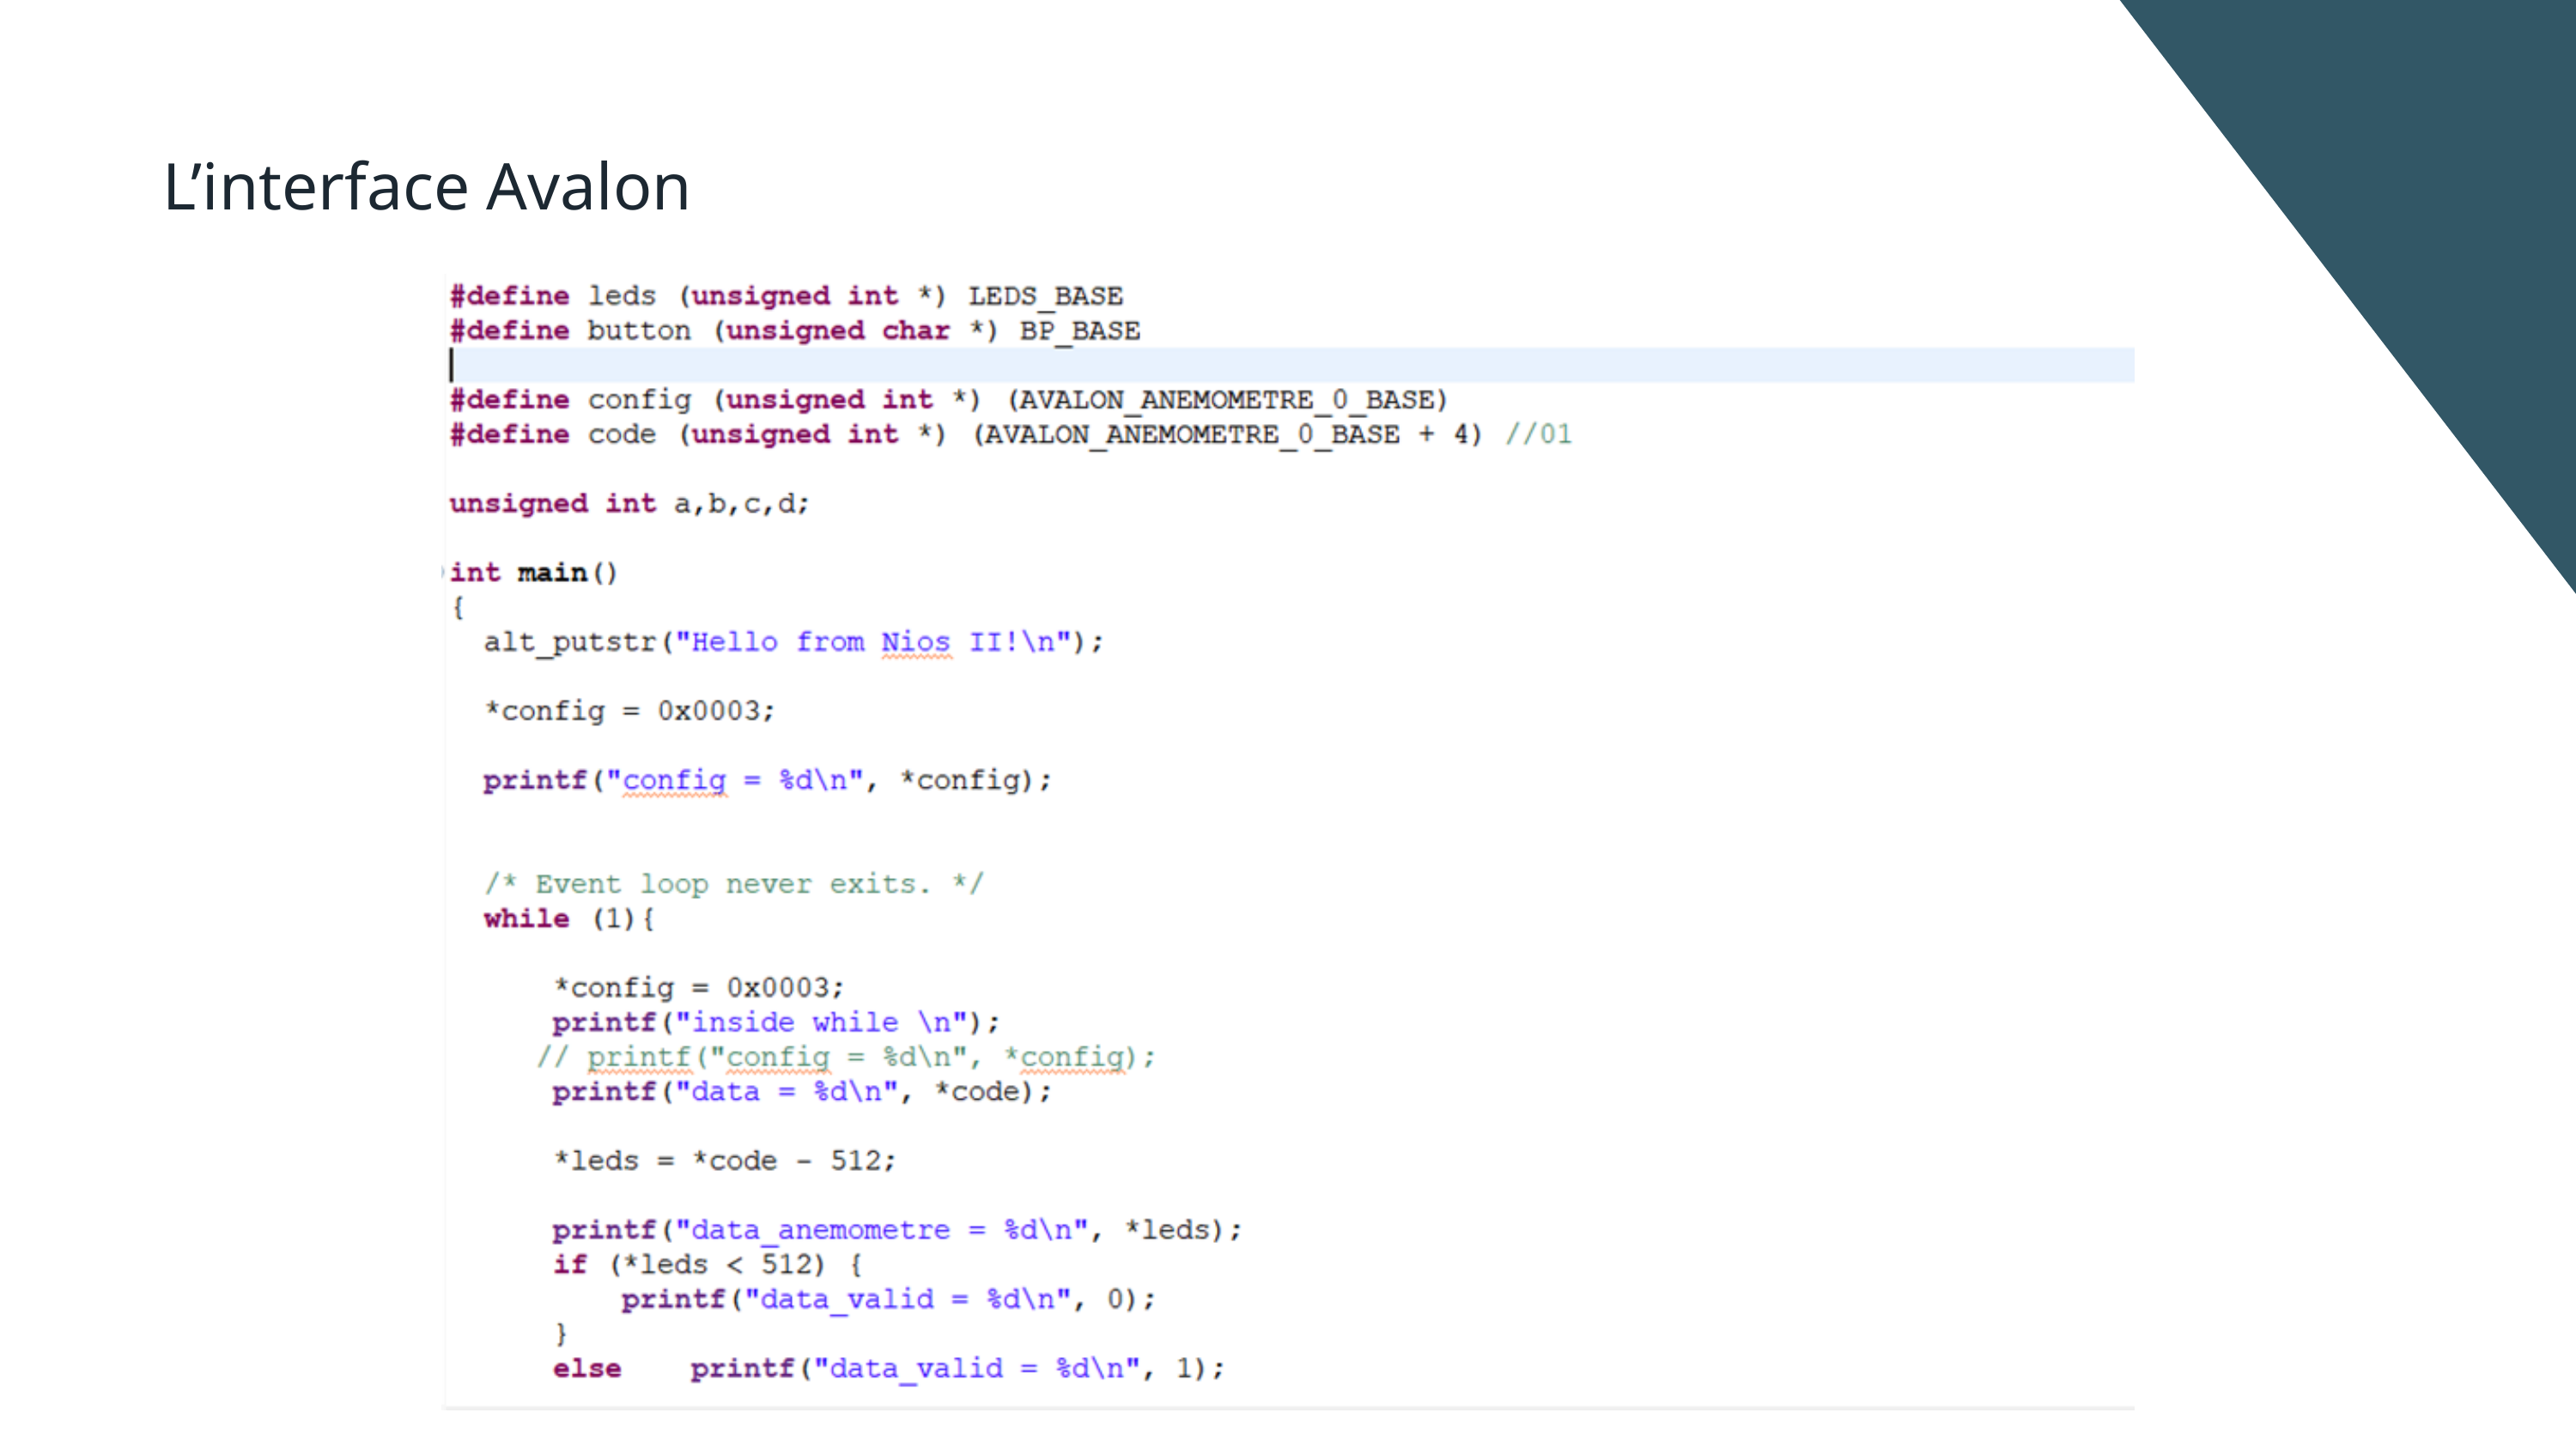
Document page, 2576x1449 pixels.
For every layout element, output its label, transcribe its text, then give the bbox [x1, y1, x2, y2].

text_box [2119, 0, 2576, 595]
text_box L’interface Avalon [144, 137, 727, 223]
picture [440, 273, 2136, 1411]
